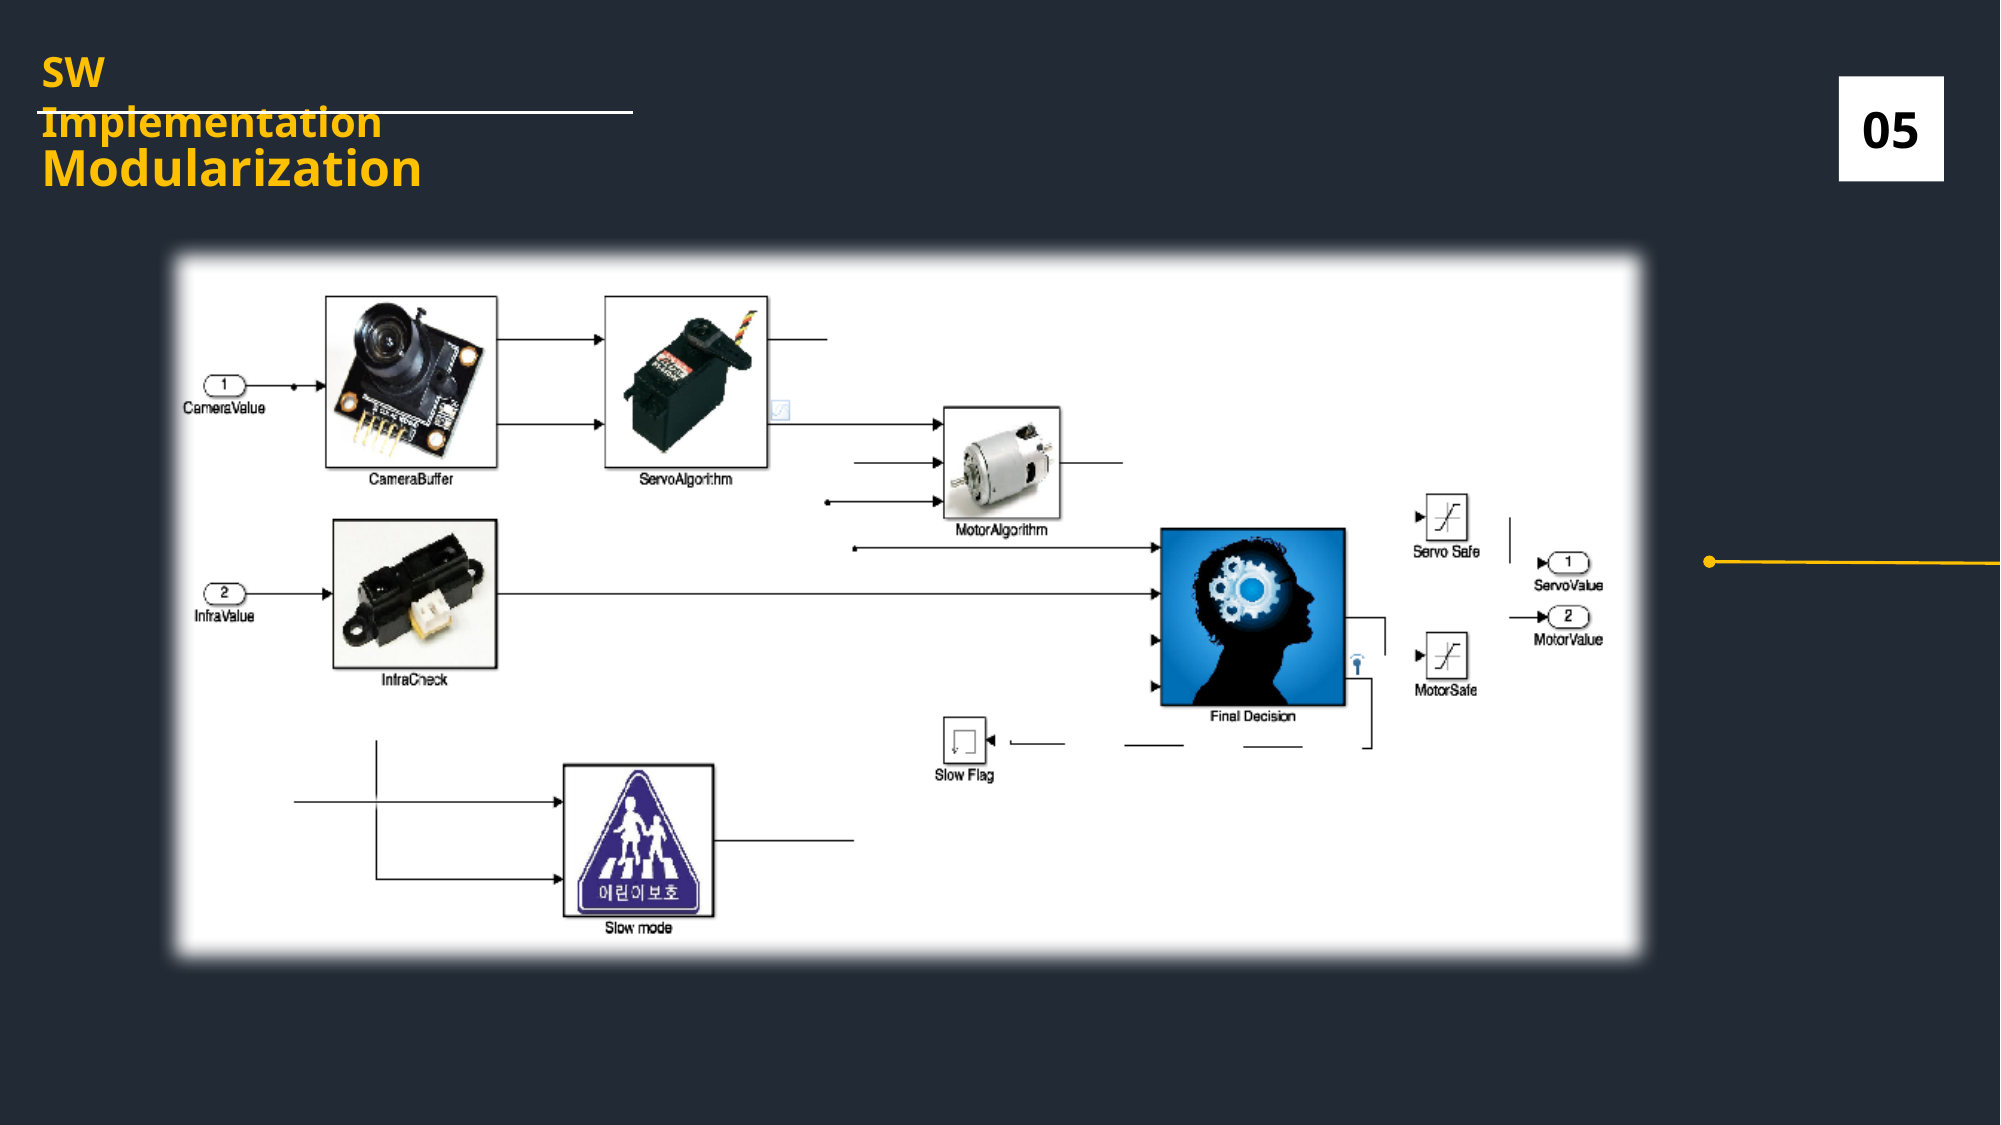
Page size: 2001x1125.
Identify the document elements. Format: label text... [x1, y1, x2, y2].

text_box 05 [1838, 75, 1945, 182]
text_box SW Implementation [26, 38, 456, 154]
text_box Modularization [26, 128, 832, 204]
picture [159, 238, 1658, 974]
